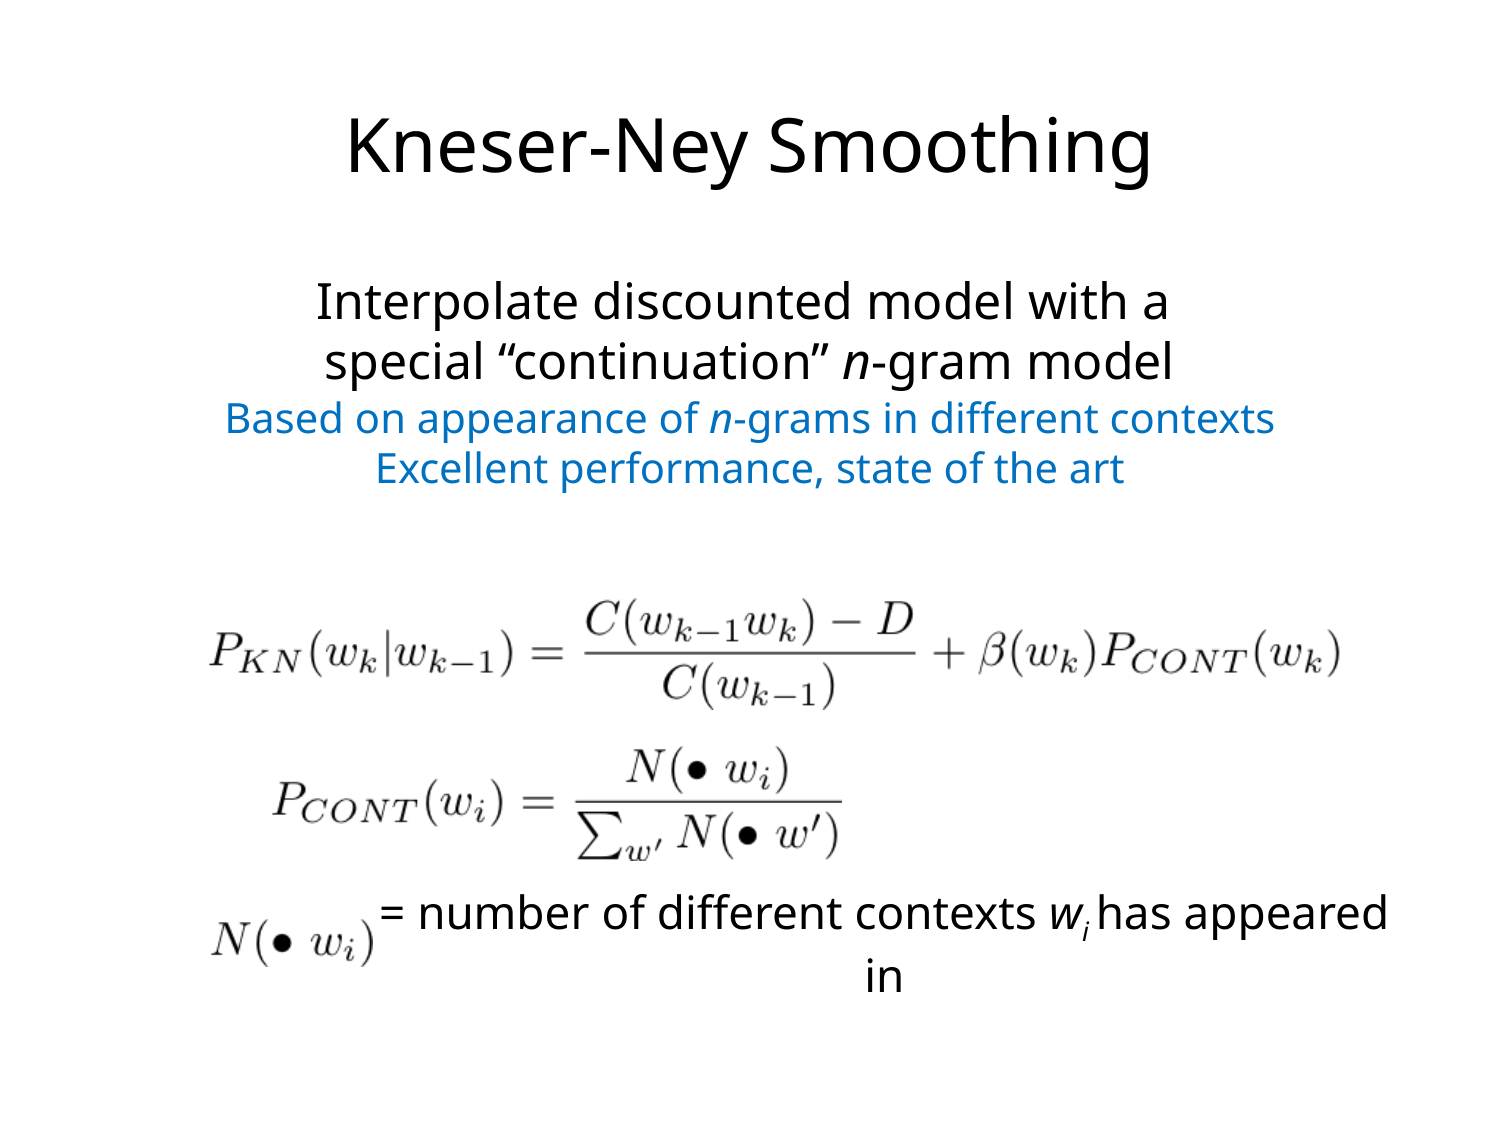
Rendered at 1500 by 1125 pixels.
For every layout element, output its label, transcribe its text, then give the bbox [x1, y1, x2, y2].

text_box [210, 910, 1413, 976]
text_box Based on appearance of n-grams in different contexts Excellent performance, state of the art [0, 384, 1500, 500]
text_box Interpolate discounted model with a special “continuation” n-gram model [0, 262, 1500, 384]
picture [272, 745, 842, 861]
picture [209, 597, 1341, 710]
text_box Kneser-Ney Smoothing [0, 90, 1500, 203]
